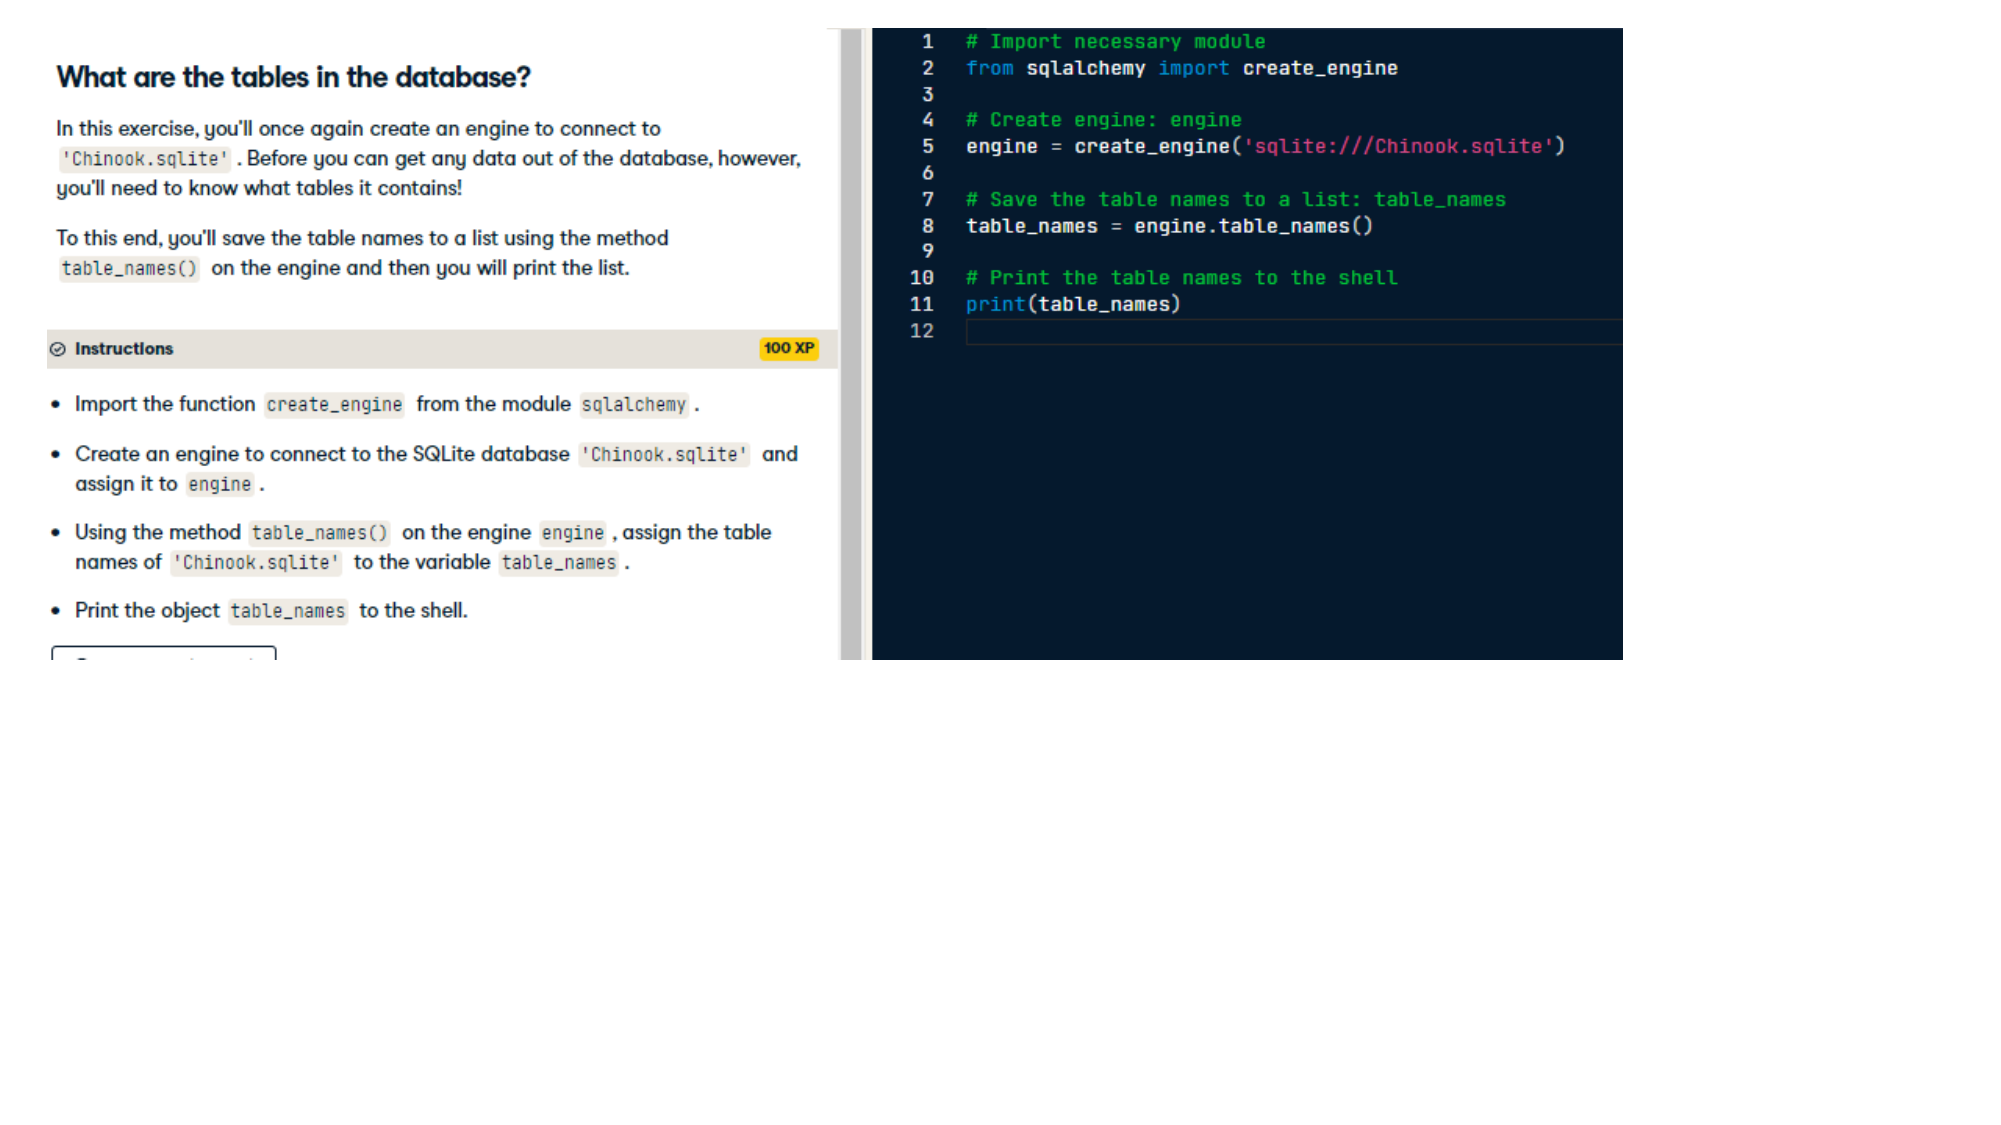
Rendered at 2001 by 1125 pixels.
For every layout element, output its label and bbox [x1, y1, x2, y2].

picture [47, 28, 1623, 660]
